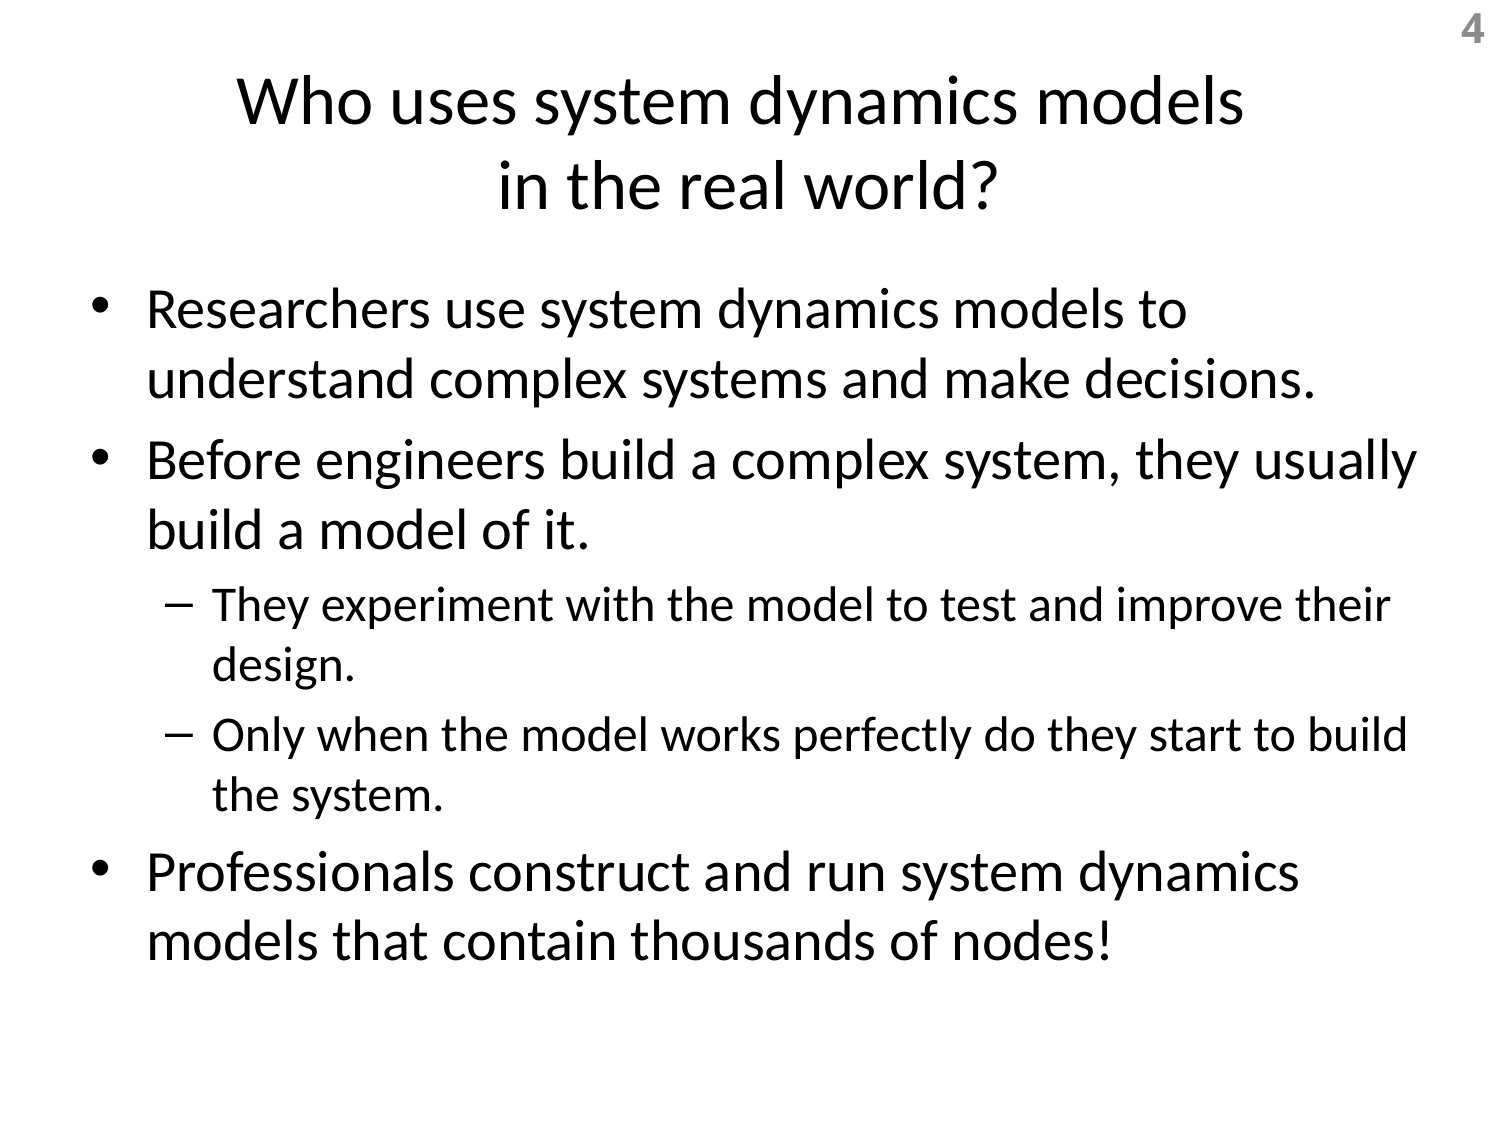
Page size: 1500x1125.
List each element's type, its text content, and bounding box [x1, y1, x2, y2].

list Researchers use system dynamics models to understand complex systems and make decisions. Before engineers build a complex system, they usually build a model of it. They experiment with the model to test and improve their design. Only when the model works perfectly do they start to build the system. Professionals construct and run system dynamics models that contain thousands of nodes! [75, 262, 1443, 1053]
title Who uses system dynamics models in the real world? [75, 45, 1425, 233]
slide_number 4 [1149, 0, 1500, 60]
